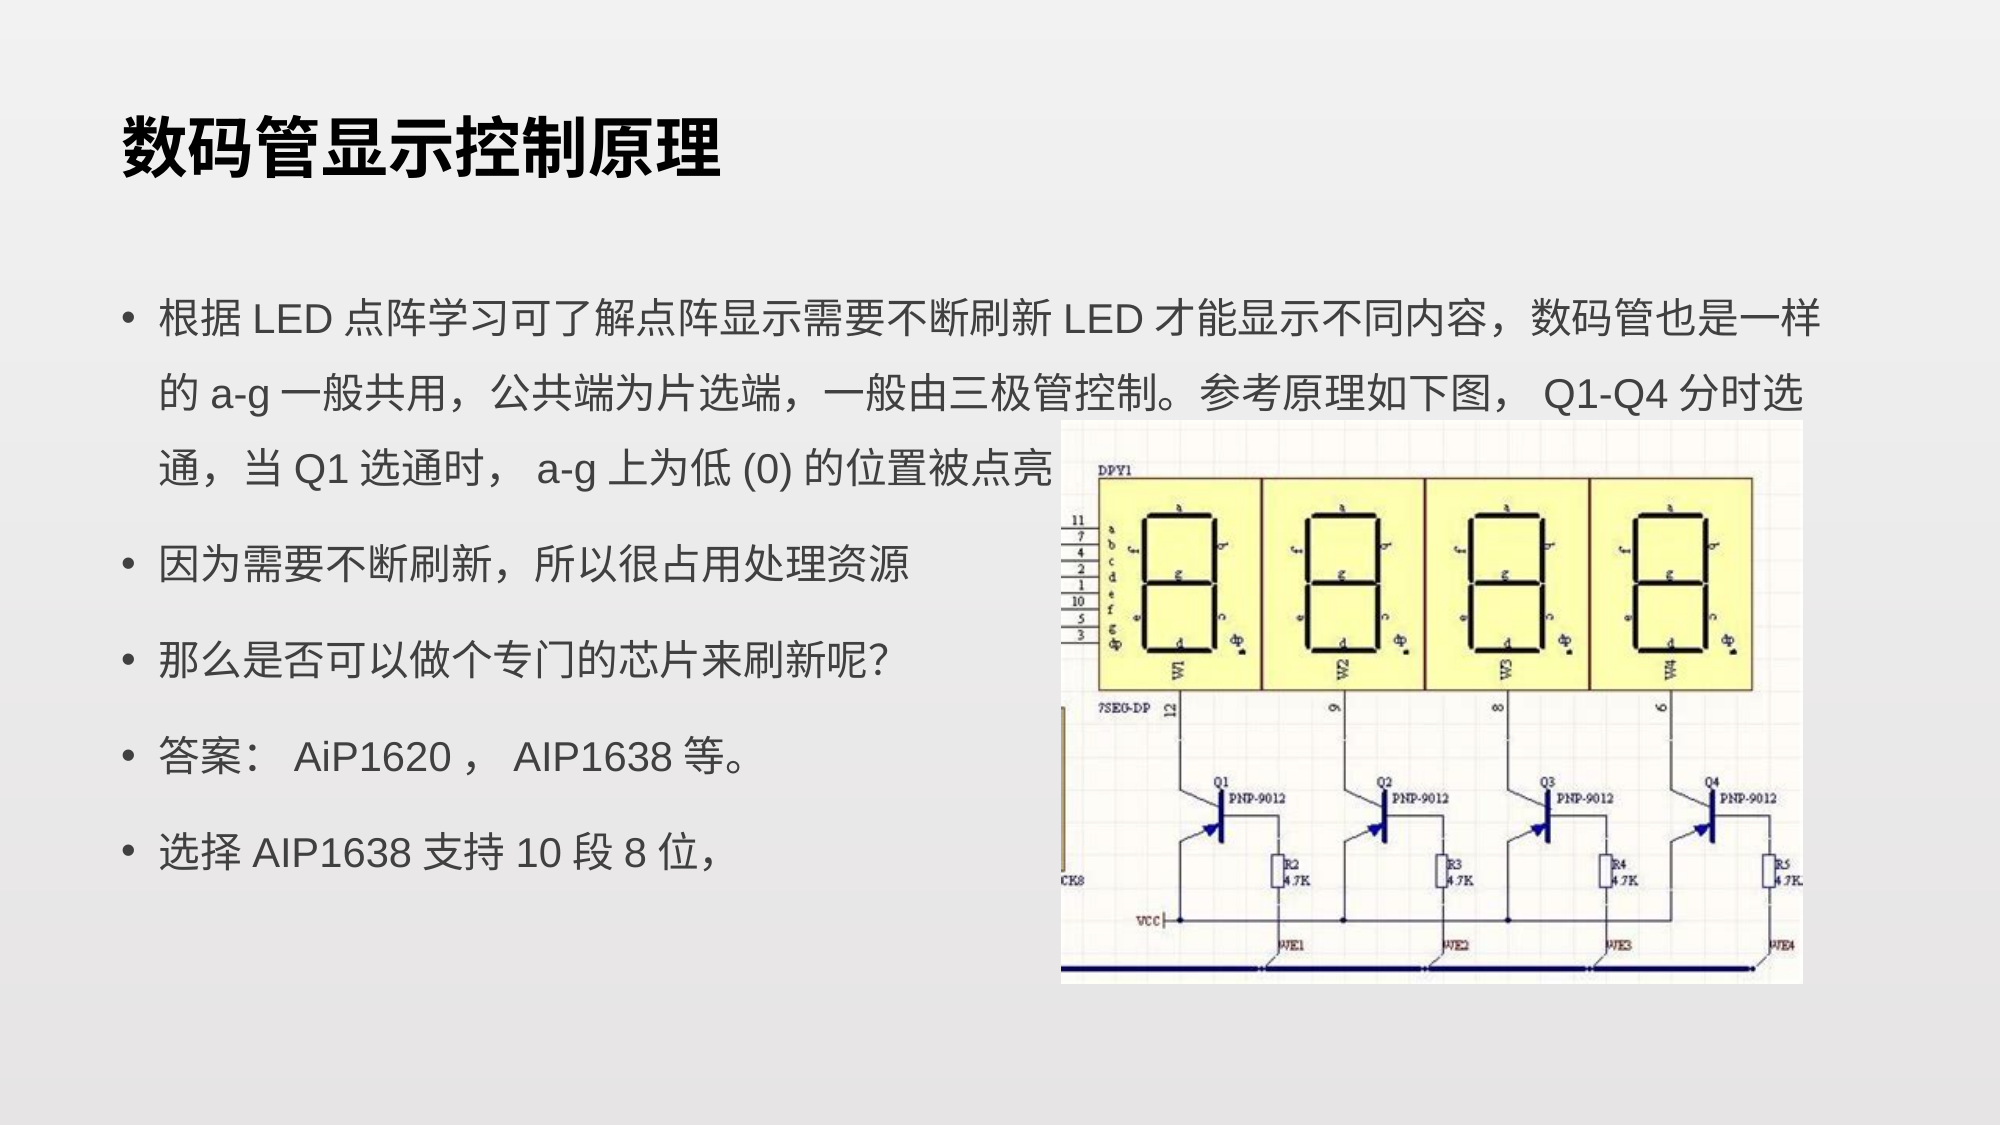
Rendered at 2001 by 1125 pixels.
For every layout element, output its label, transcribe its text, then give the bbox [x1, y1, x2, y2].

picture [1061, 420, 1803, 984]
title 数码管显示控制原理 [106, 42, 1832, 259]
list 根据LED点阵学习可了解点阵显示需要不断刷新LED才能显示不同内容，数码管也是一样的a-g一般共用，公共端为片选端，一般由三极管控制。参考原理如下图，Q1-Q4分时选通，当Q1选通时，a-g上为低(0)的位置被点亮 因为需要不断刷新，所以很占用处理资源 那么是否可以做个专门的芯片来刷新呢？ 答案：AiP1620，AIP1638等。 选择AIP1638支持10段8位， [106, 259, 1850, 974]
